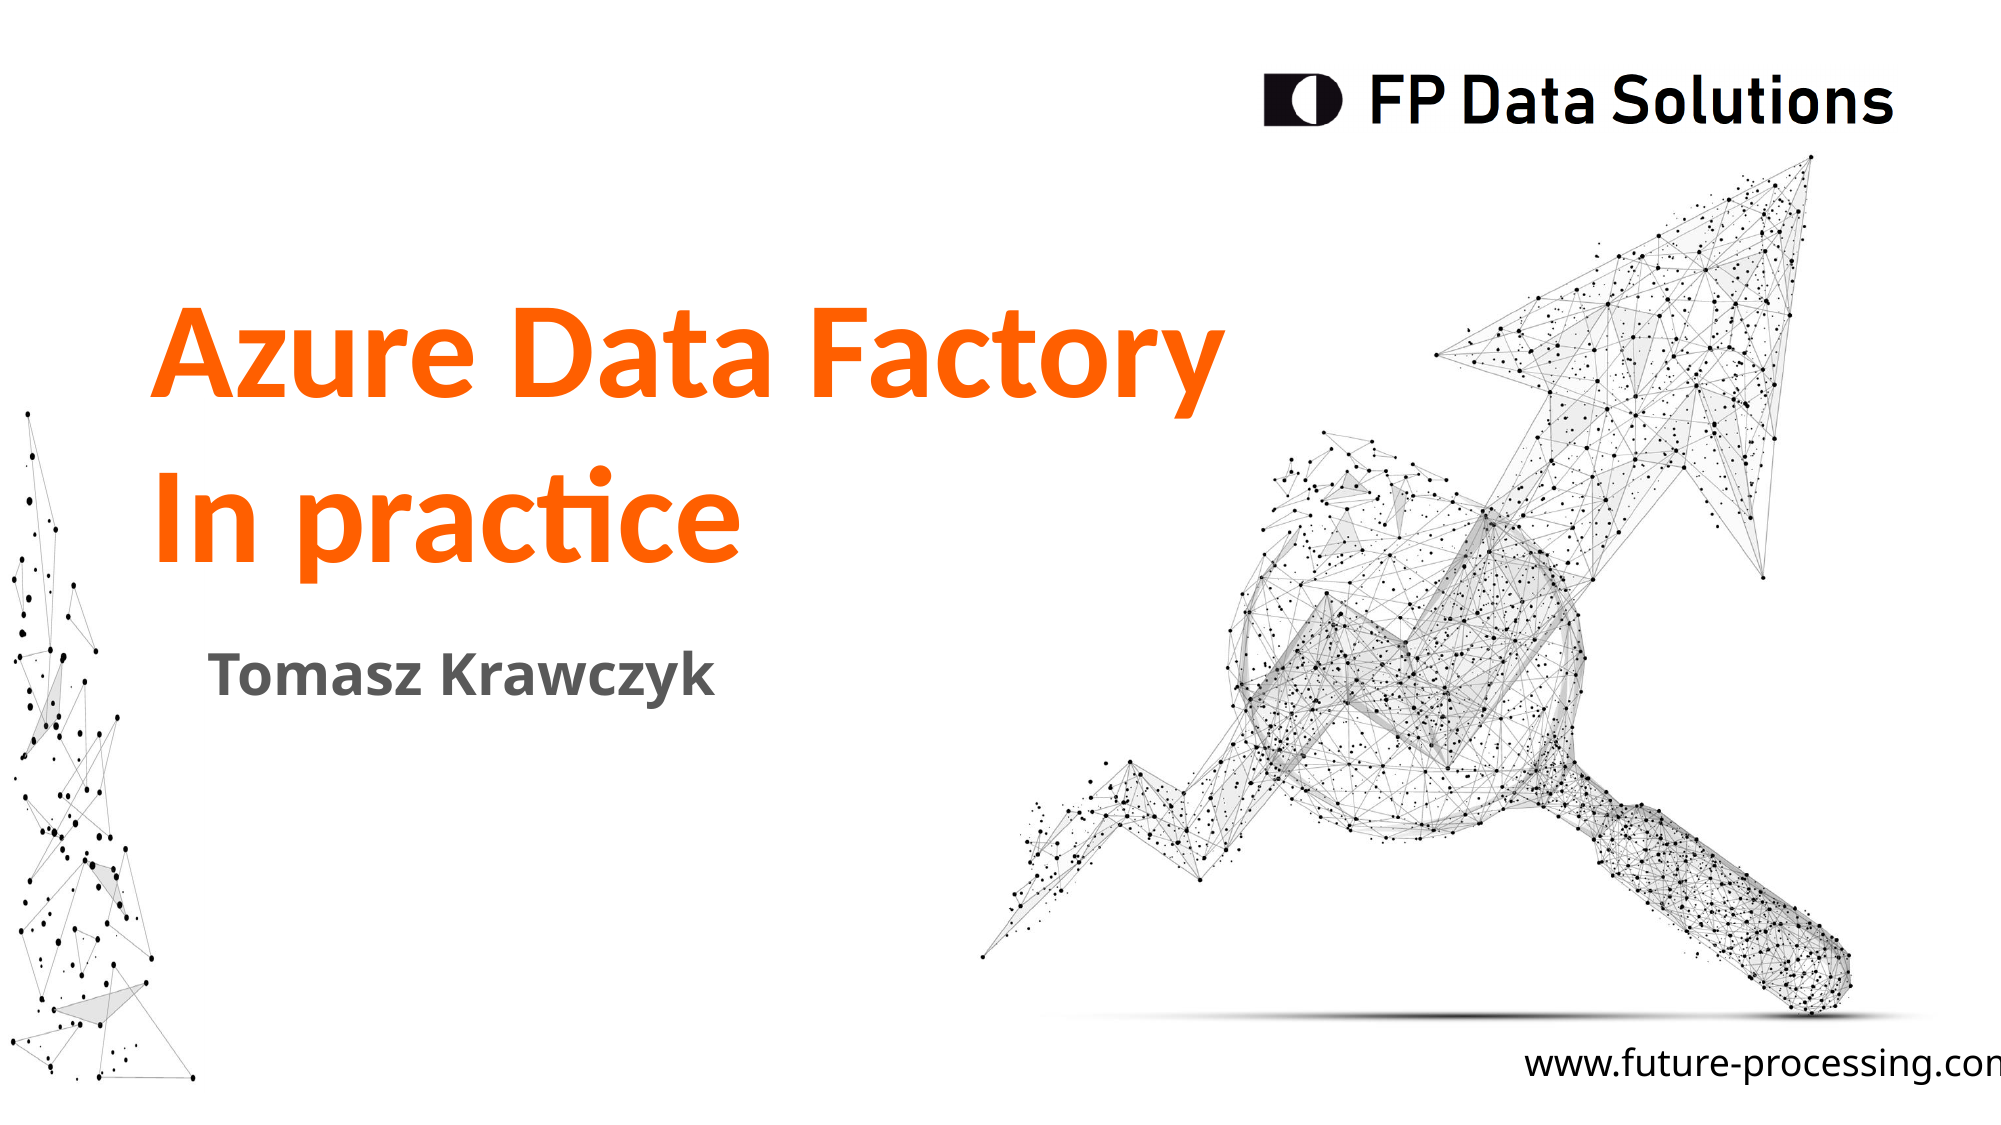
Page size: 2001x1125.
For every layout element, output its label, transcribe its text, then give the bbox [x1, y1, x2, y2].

picture [1257, 64, 1898, 133]
picture [965, 147, 1957, 1032]
text_box Tomasz Krawczyk [192, 629, 1079, 815]
text_box Azure Data Factory In practice [136, 253, 1291, 598]
picture [0, 398, 205, 1093]
